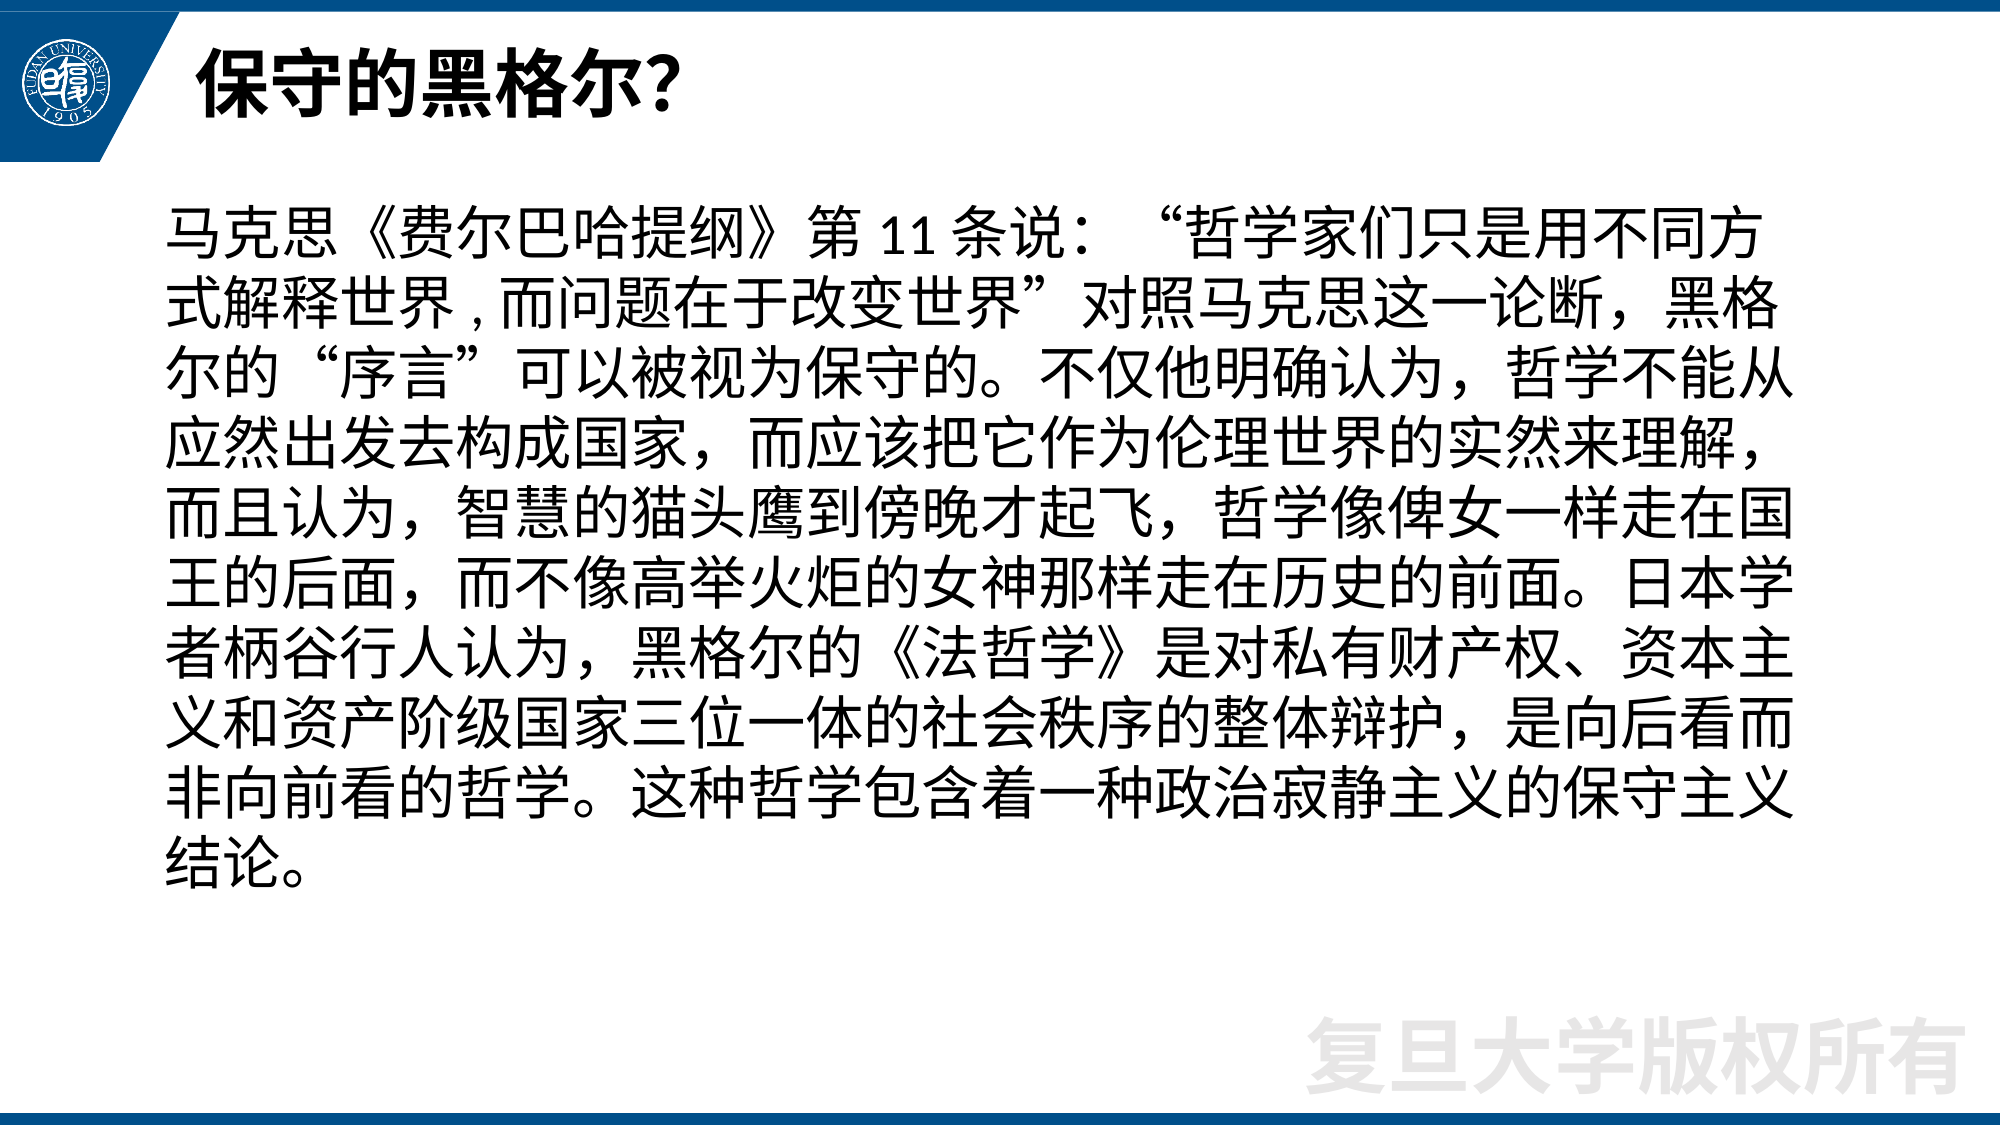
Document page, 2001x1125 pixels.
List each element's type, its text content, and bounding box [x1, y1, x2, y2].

text_box 马克思《费尔巴哈提纲》第11条说：“哲学家们只是用不同方式解释世界,而问题在于改变世界”对照马克思这一论断，黑格尔的“序言”可以被视为保守的。不仅他明确认为，哲学不能从应然出发去构成国家，而应该把它作为伦理世界的实然来理解，而且认为，智慧的猫头鹰到傍晚才起飞，哲学像俾女一样走在国王的后面，而不像高举火炬的女神那样走在历史的前面。日本学者柄谷行人认为，黑格尔的《法哲学》是对私有财产权、资本主义和资产阶级国家三位一体的社会秩序的整体辩护，是向后看而非向前看的哲学。这种哲学包含着一种政治寂静主义的保守主义结论。 [149, 189, 1832, 974]
picture [22, 39, 110, 126]
title 保守的黑格尔？ [179, 11, 1863, 162]
